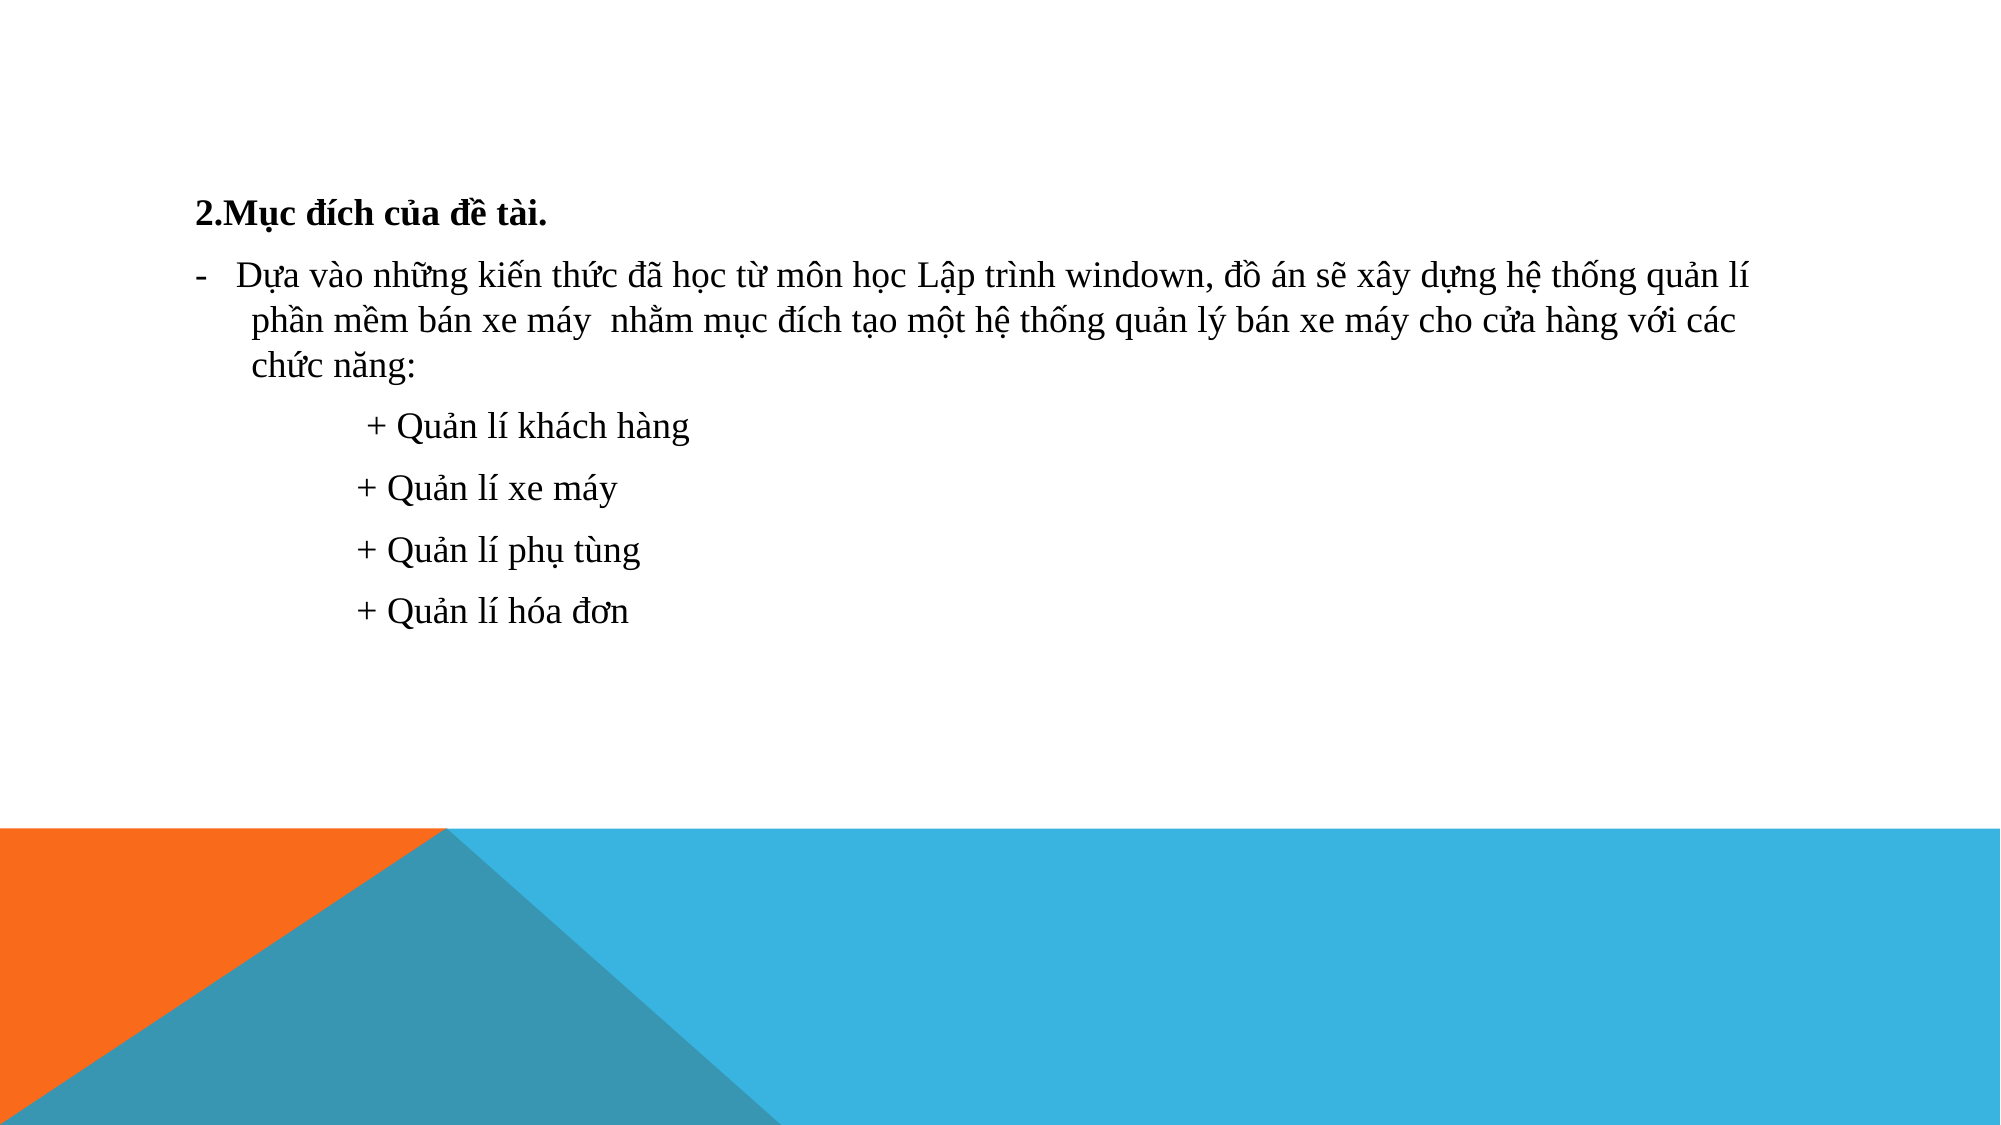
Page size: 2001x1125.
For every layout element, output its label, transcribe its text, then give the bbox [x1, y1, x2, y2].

list 2.Mục đích của đề tài. - Dựa vào những kiến thức đã học từ môn học Lập trình windown, đồ án sẽ xây dựng hệ thống quản lí phần mềm bán xe máy nhằm mục đích tạo một hệ thống quản lý bán xe máy cho cửa hàng với các chức năng: + Quản lí khách hàng + Quản lí xe máy + Quản lí phụ tùng + Quản lí hóa đơn [180, 180, 1825, 768]
